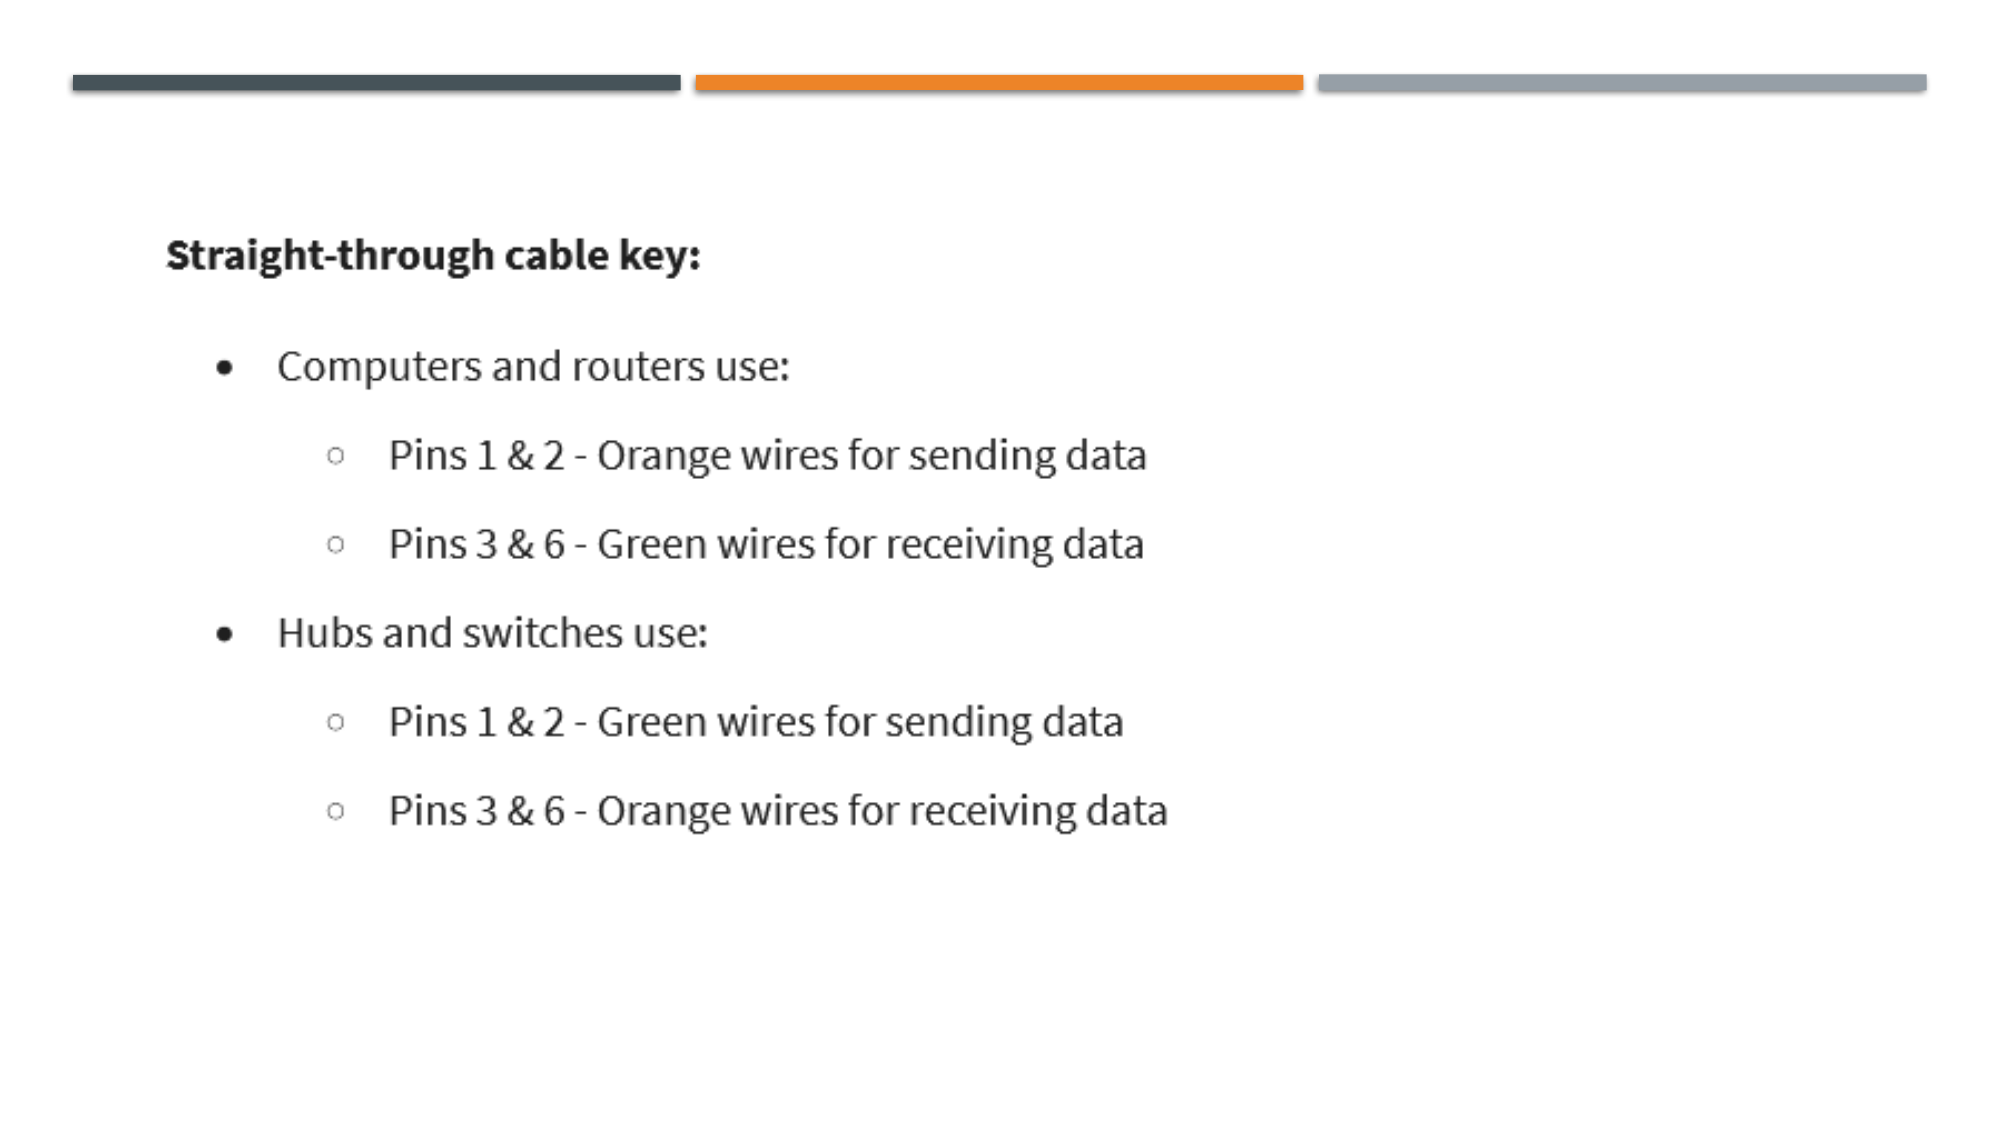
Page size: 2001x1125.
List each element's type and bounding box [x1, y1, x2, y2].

picture [135, 198, 1272, 951]
